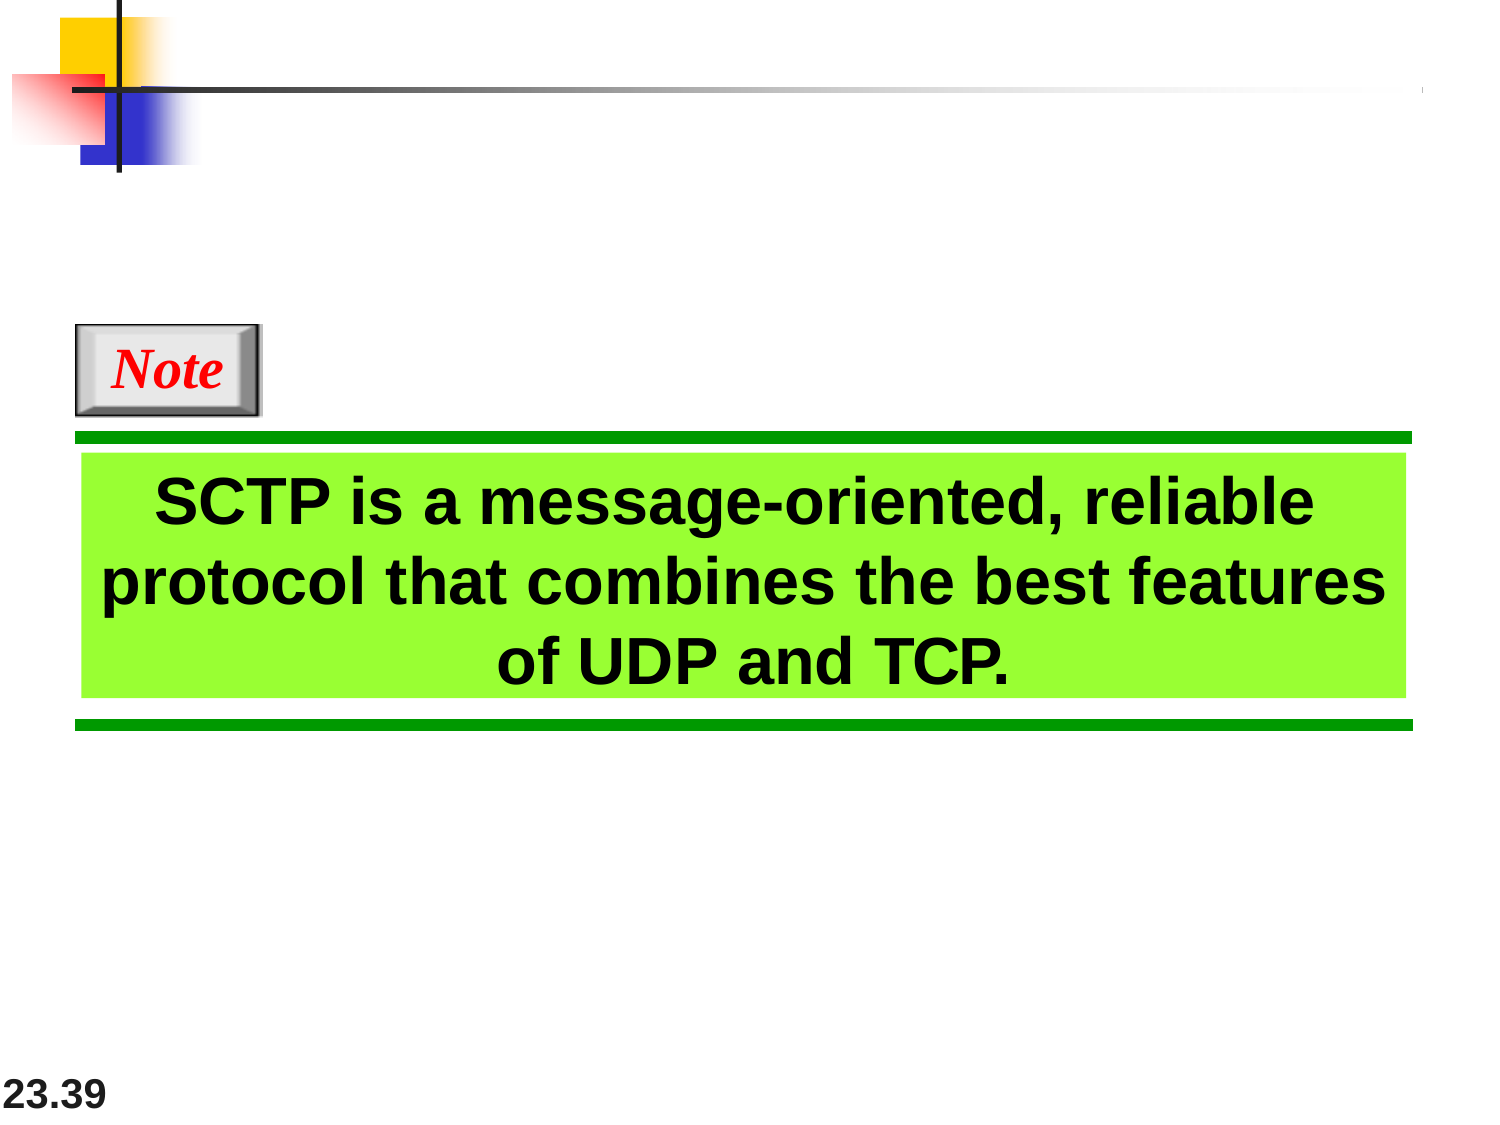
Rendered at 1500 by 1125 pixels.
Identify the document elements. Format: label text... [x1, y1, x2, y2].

text_box SCTP is a message-oriented, reliable protocol that combines the best features of UDP and TCP. [81, 452, 1407, 699]
picture [74, 324, 263, 419]
picture [12, 17, 1423, 165]
slide_number 23.27 [0, 1068, 114, 1125]
title Note [109, 426, 228, 519]
